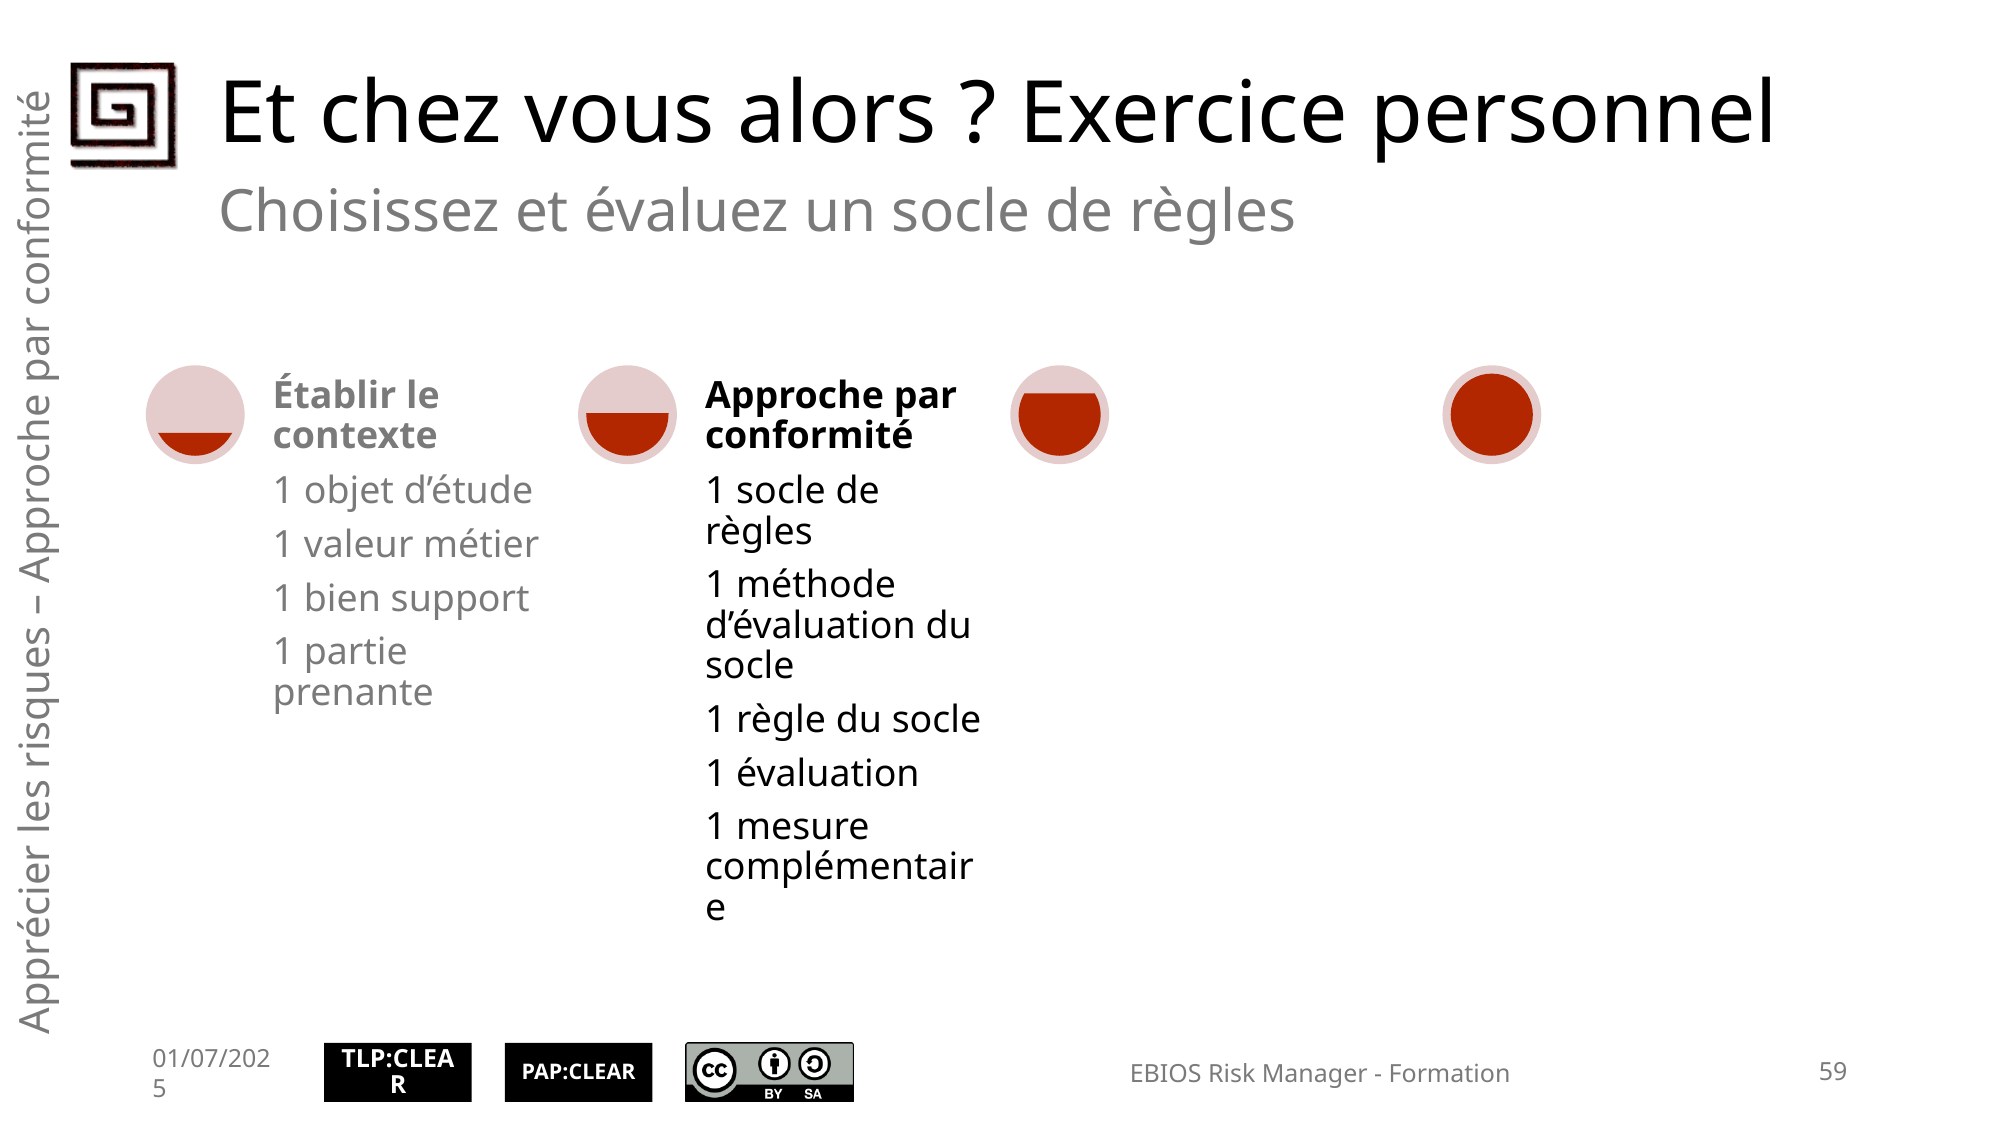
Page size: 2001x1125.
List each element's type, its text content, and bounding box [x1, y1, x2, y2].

picture [67, 59, 178, 170]
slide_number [137, 1042, 291, 1103]
title Et chez vous alors ? Exercice personnel [203, 59, 1863, 170]
list Choisissez et évaluez un socle de règles [203, 174, 1863, 255]
slide_number 59 [1771, 1042, 1863, 1103]
picture [685, 1042, 854, 1102]
footer EBIOS Risk Manager - Formation [895, 1042, 1746, 1103]
text_box Apprécier les risques – Approche par conformité [0, 0, 65, 1125]
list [136, 364, 1863, 881]
